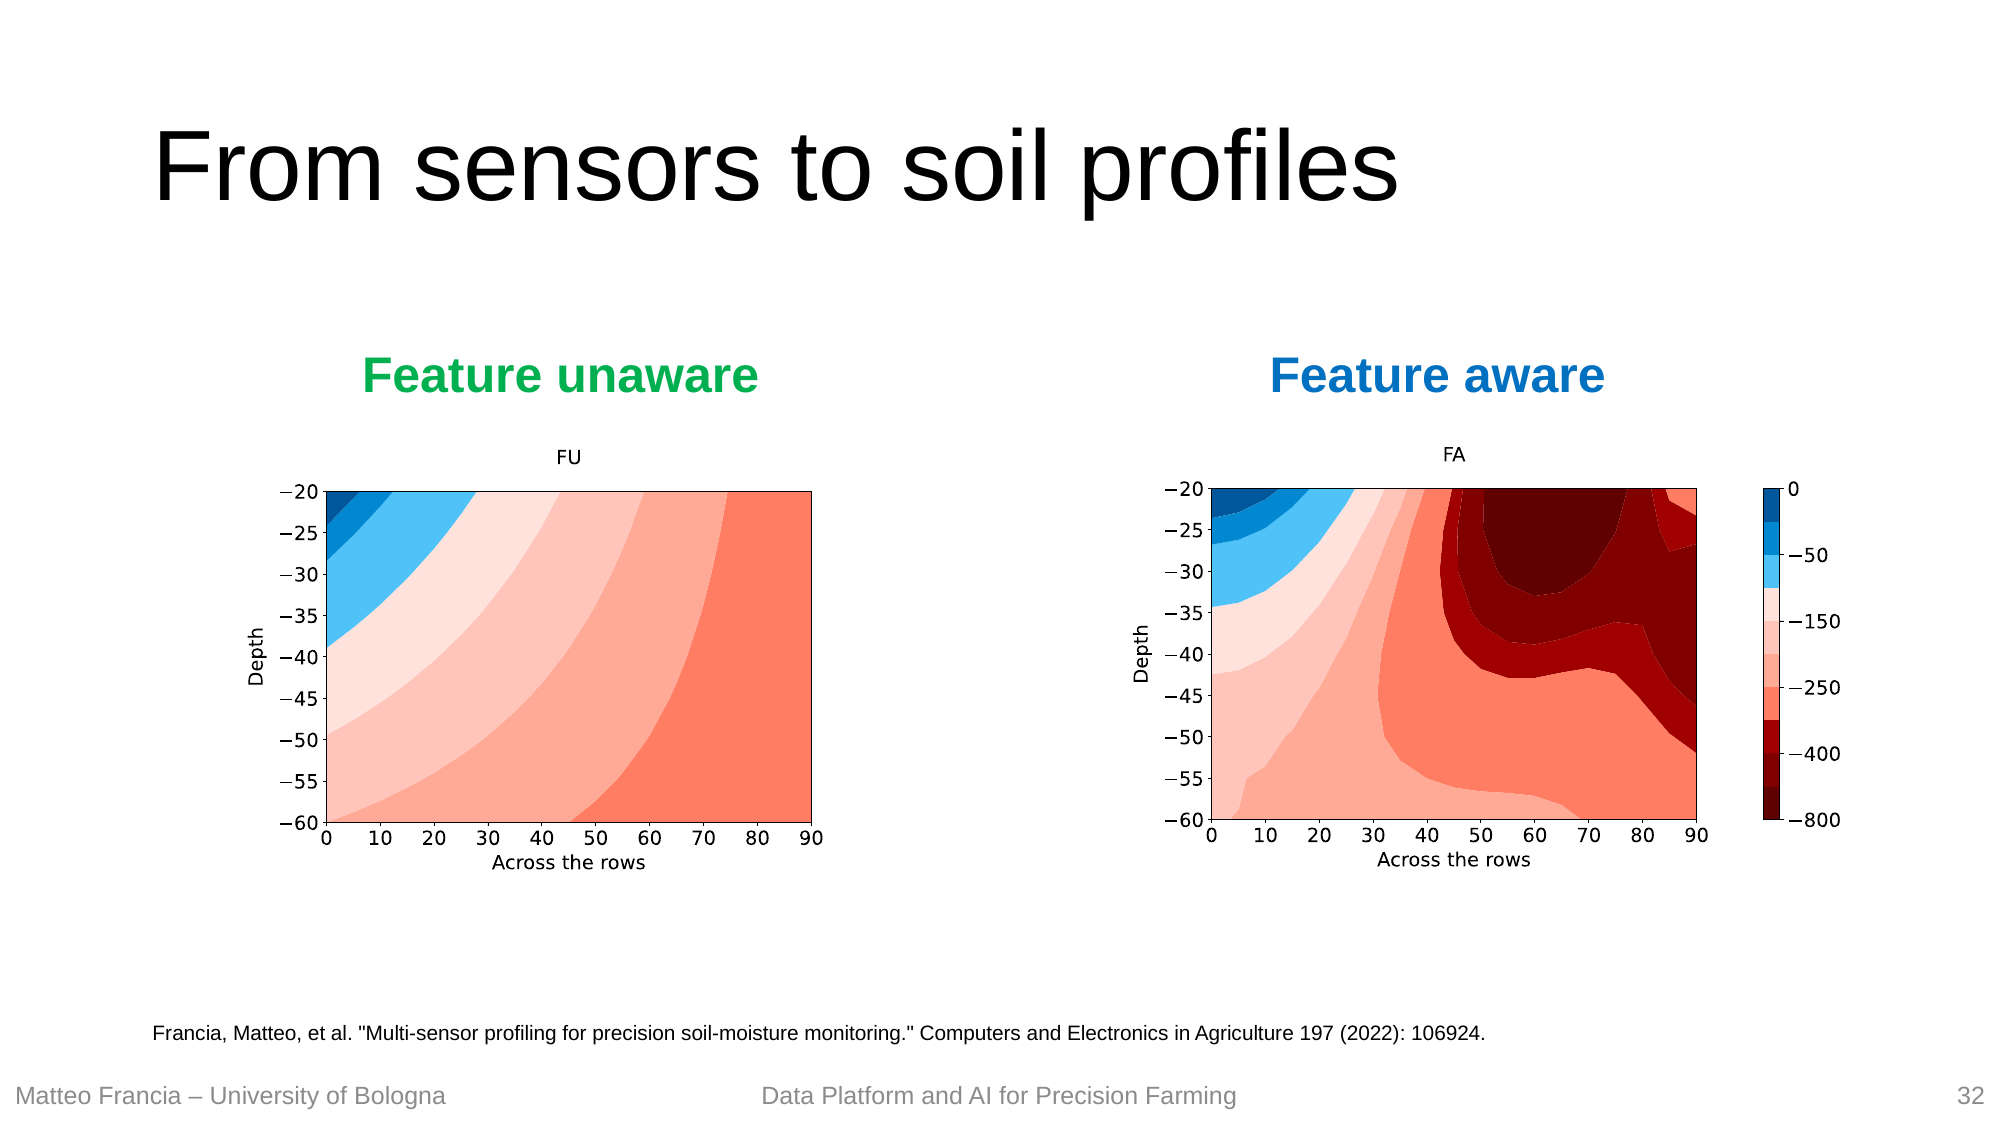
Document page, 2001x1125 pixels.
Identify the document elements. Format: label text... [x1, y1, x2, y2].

footer Matteo Francia – University of Bologna [0, 1065, 466, 1125]
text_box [247, 449, 823, 870]
slide_number 32 [1550, 1065, 2000, 1125]
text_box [1132, 447, 1708, 867]
text_box Francia, Matteo, et al. "Multi-sensor profiling for precision soil-moisture monitoring." Computers and Electronics in Agriculture 197 (2022): 106924. [137, 1003, 1863, 1064]
text_box [162, 1028, 1888, 1089]
list Feature aware [1012, 275, 1863, 411]
list Feature unaware [137, 275, 984, 411]
title From sensors to soil profiles [137, 59, 1863, 278]
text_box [1762, 481, 1840, 828]
